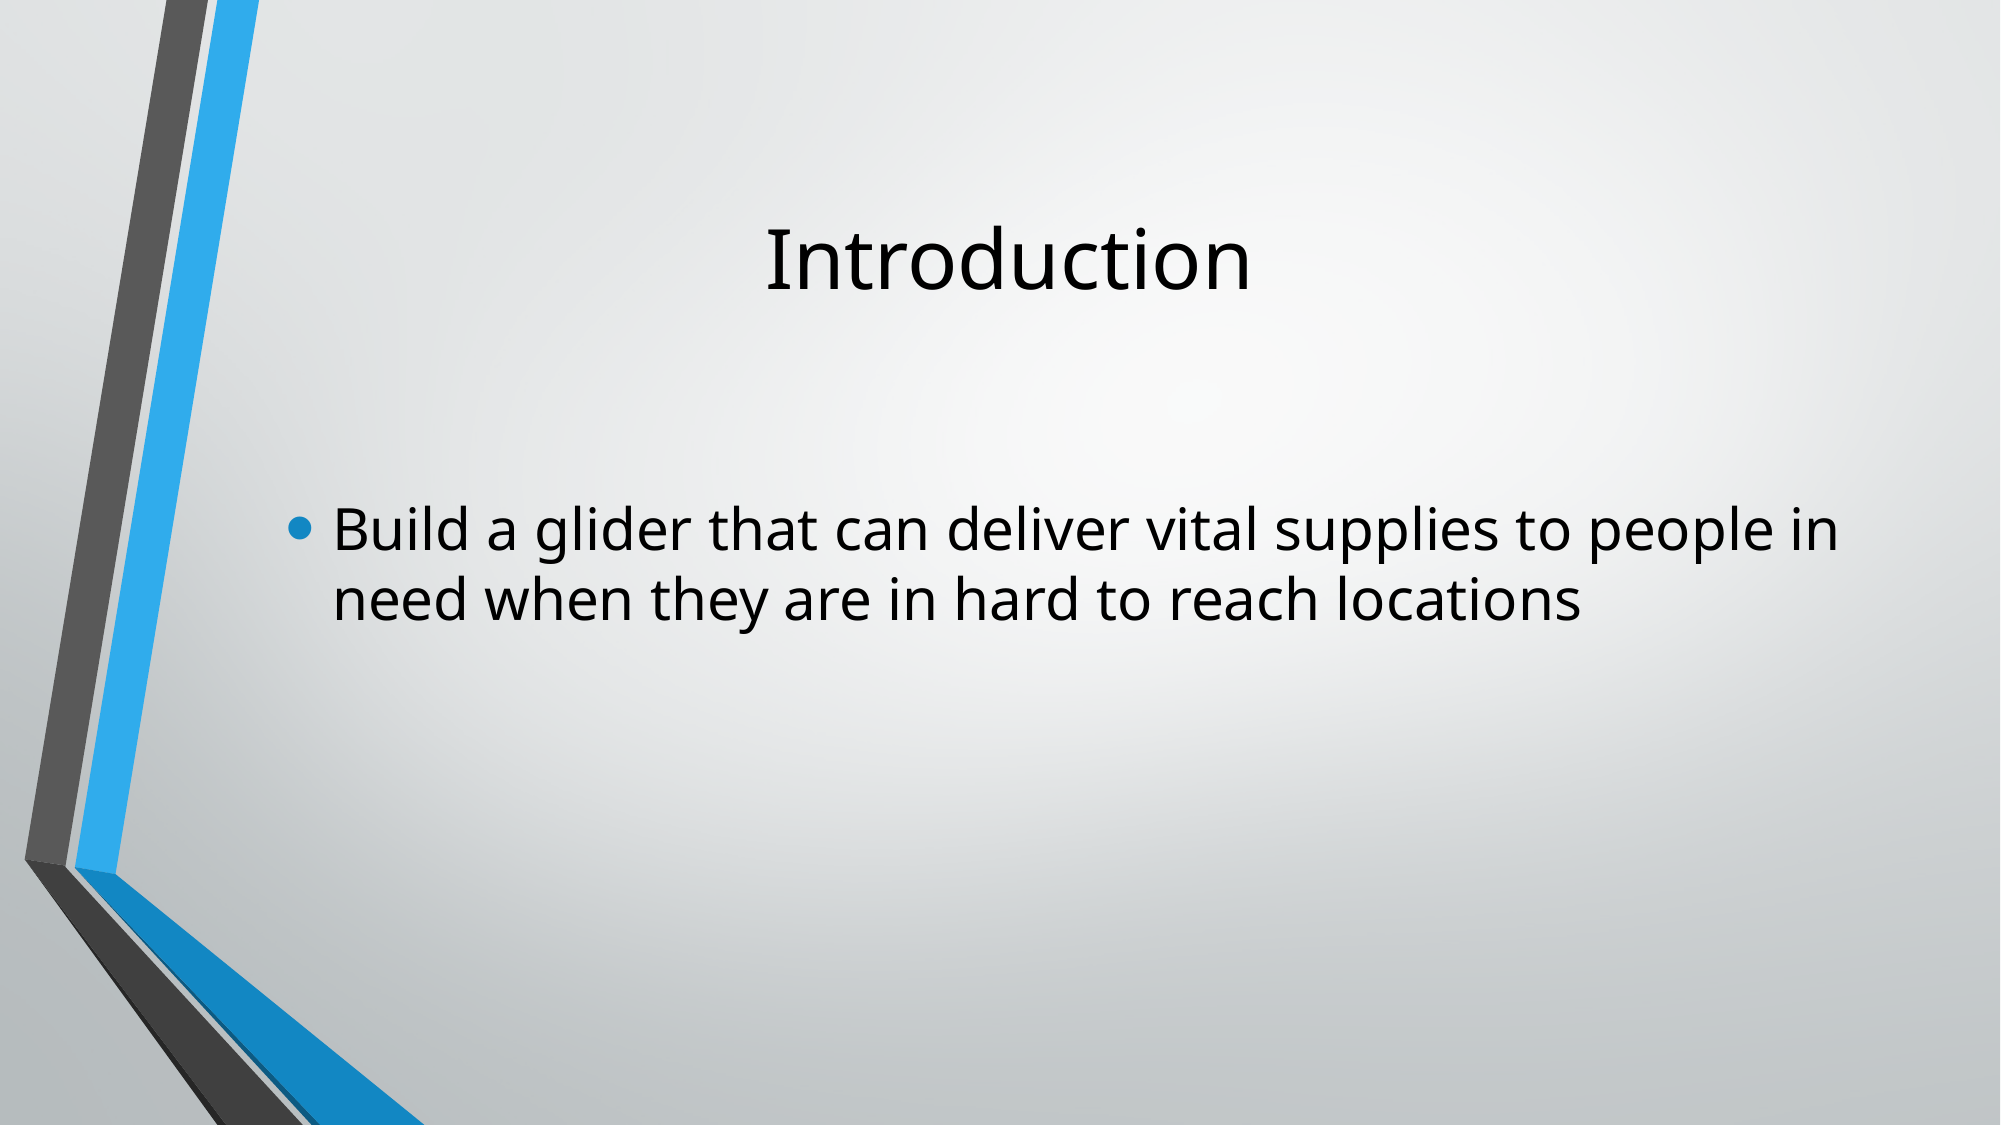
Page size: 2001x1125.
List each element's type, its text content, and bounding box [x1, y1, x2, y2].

title Introduction [243, 112, 1887, 400]
list Build a glider that can deliver vital supplies to people in need when they are in hard to reach locations [270, 386, 1914, 739]
